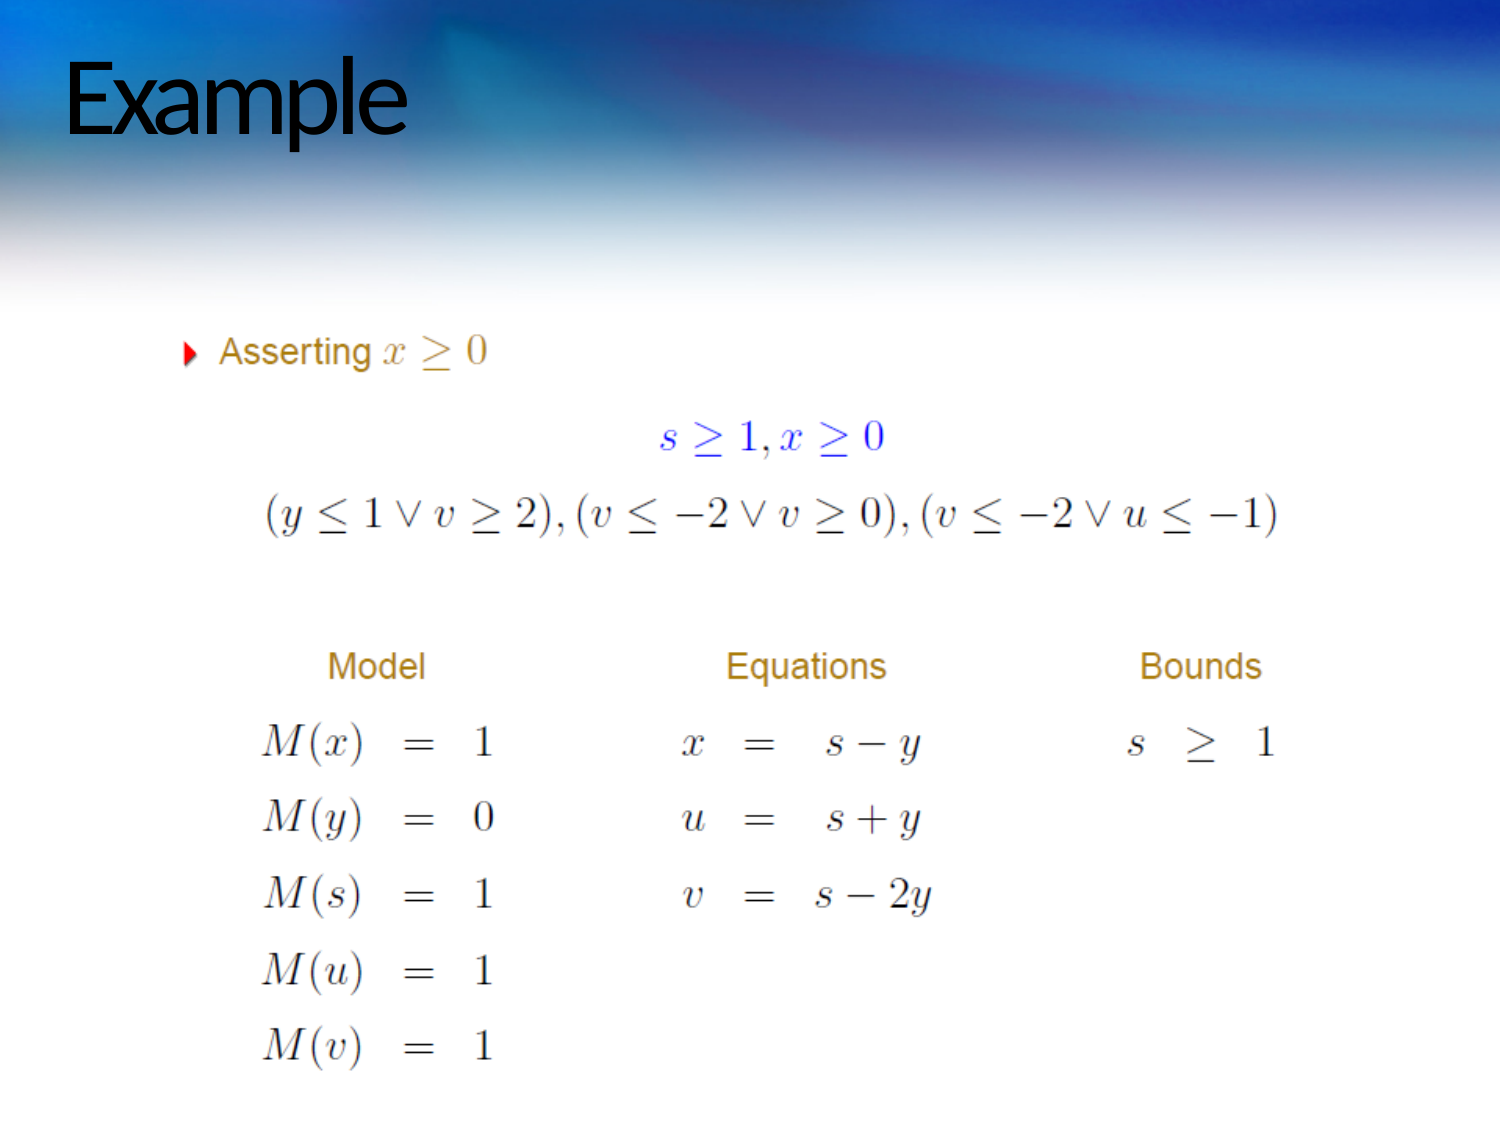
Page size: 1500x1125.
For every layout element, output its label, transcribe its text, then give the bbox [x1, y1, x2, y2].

title Example [62, 37, 1438, 161]
picture [0, 0, 1500, 1125]
